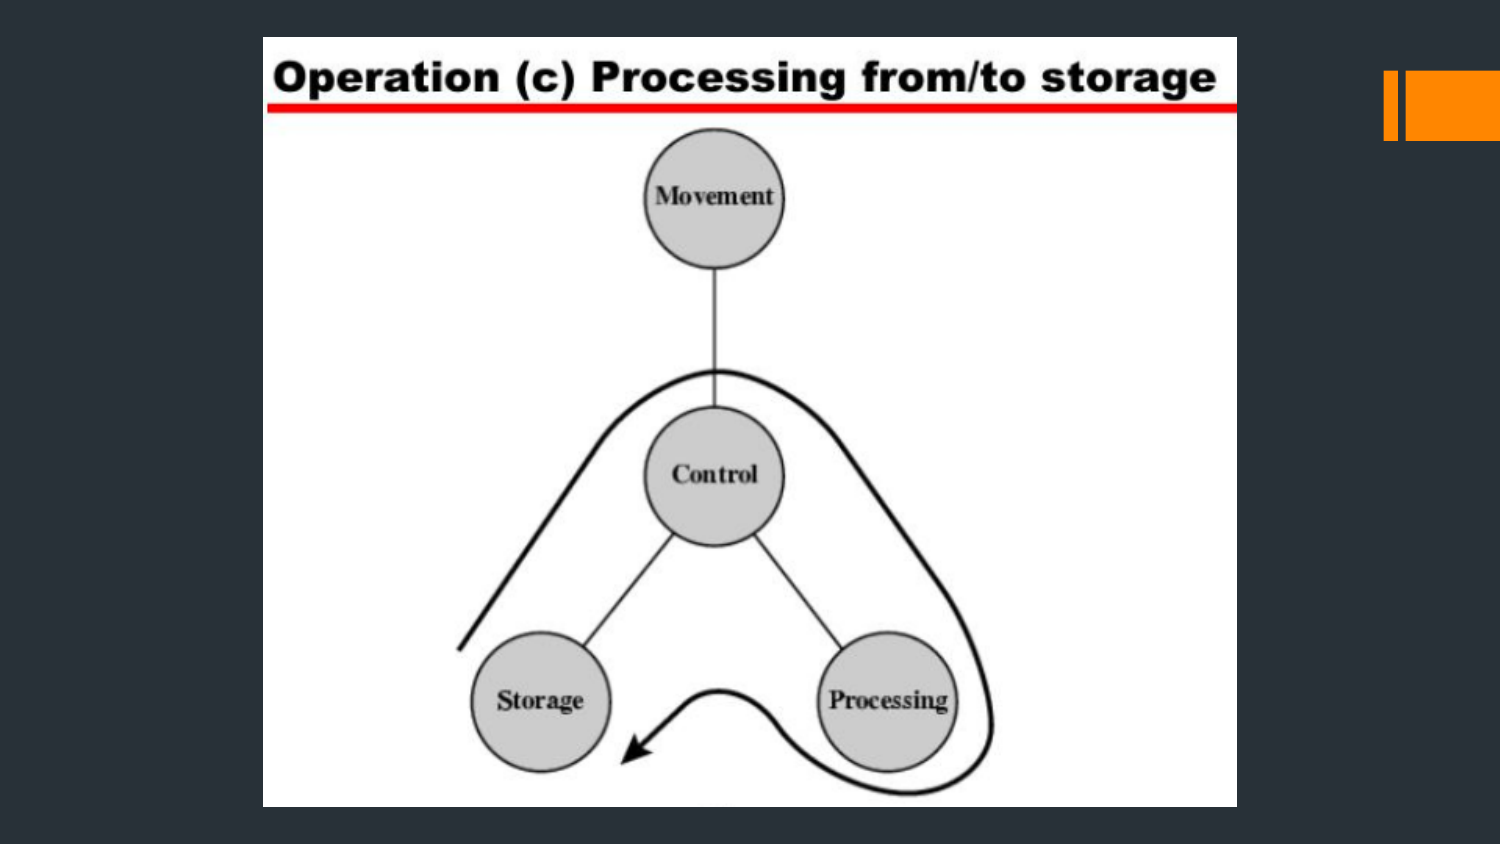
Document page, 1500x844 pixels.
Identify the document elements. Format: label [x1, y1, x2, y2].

picture [262, 36, 1238, 807]
